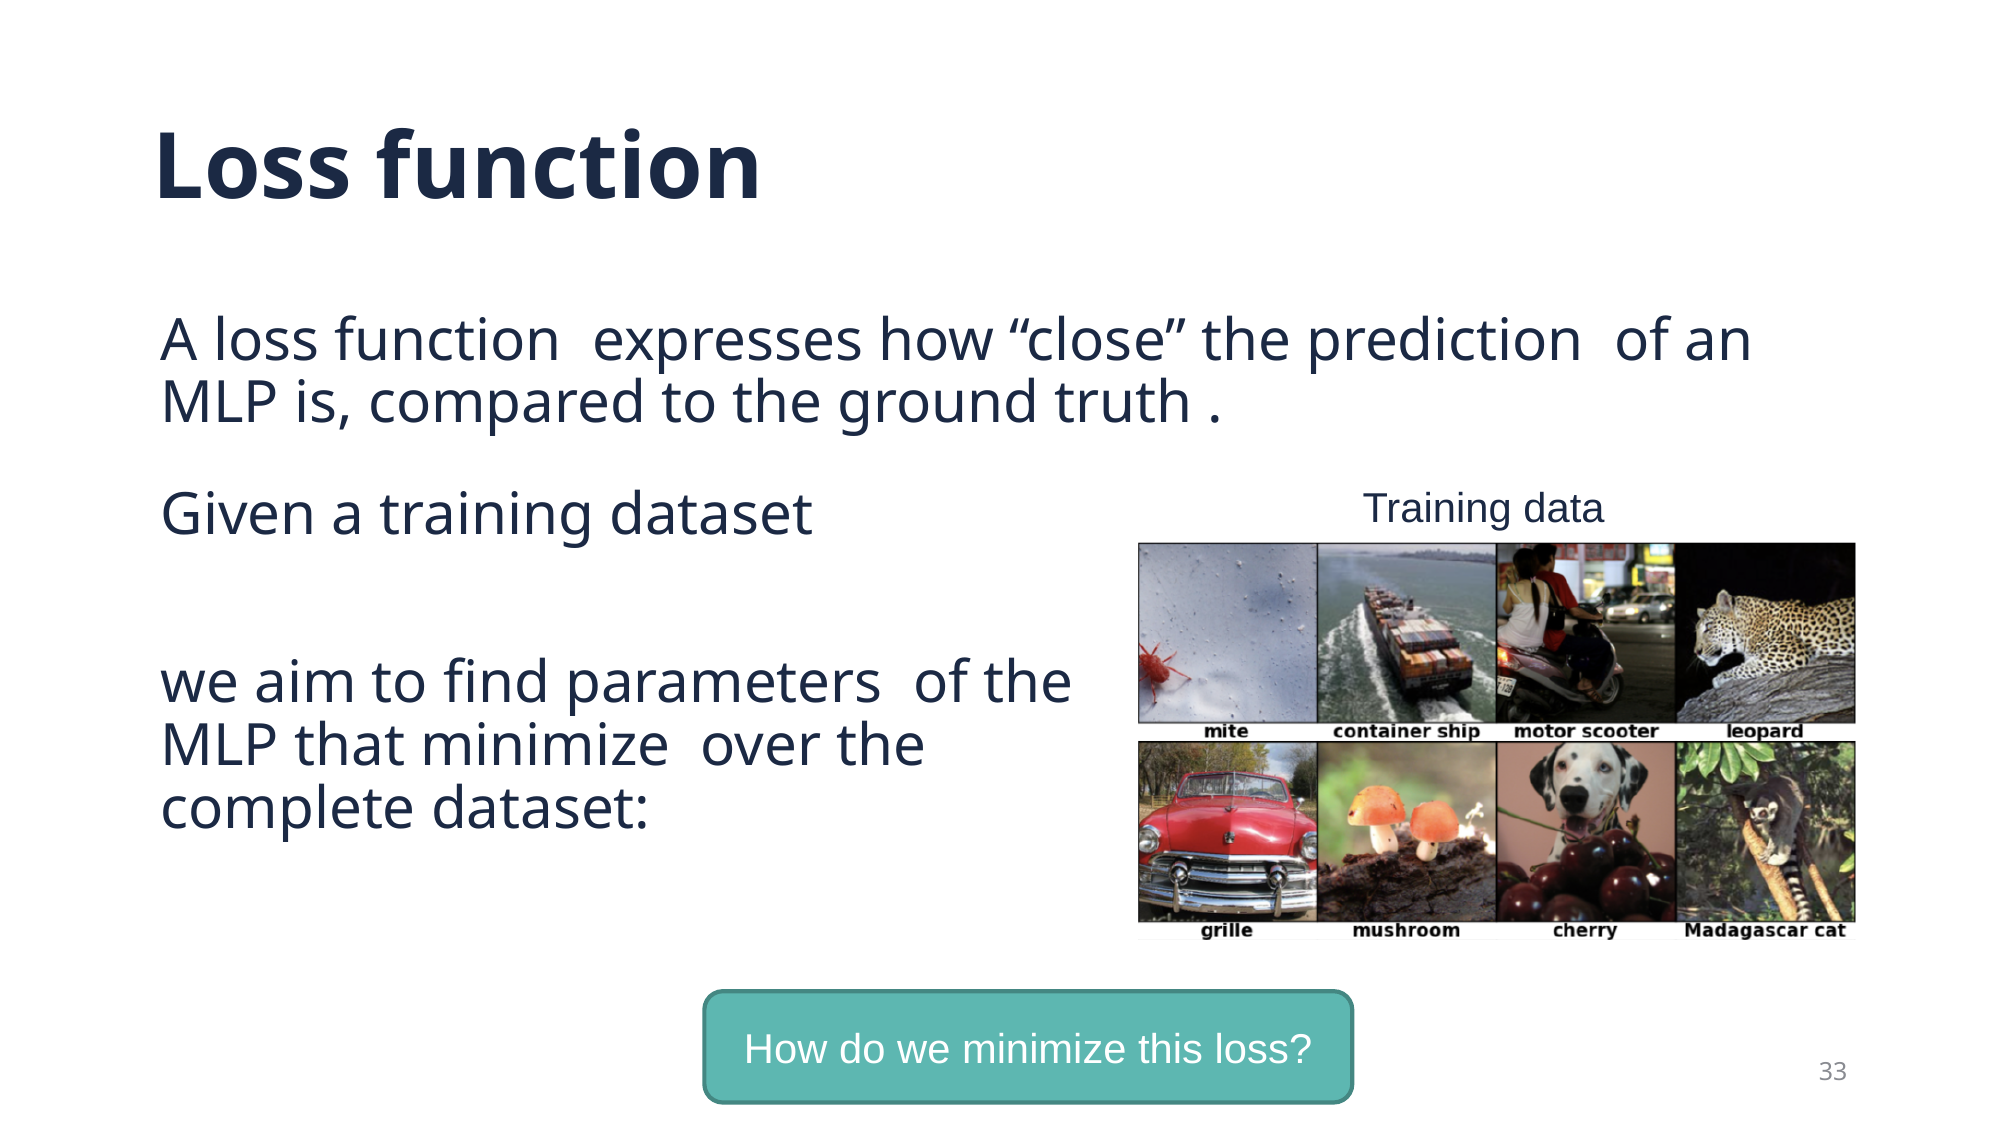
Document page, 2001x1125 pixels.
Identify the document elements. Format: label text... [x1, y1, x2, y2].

slide_number 33 [1412, 1042, 1863, 1103]
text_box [1116, 525, 1863, 940]
title Loss function [137, 59, 1863, 278]
text_box How do we minimize this loss? [702, 989, 1355, 1105]
